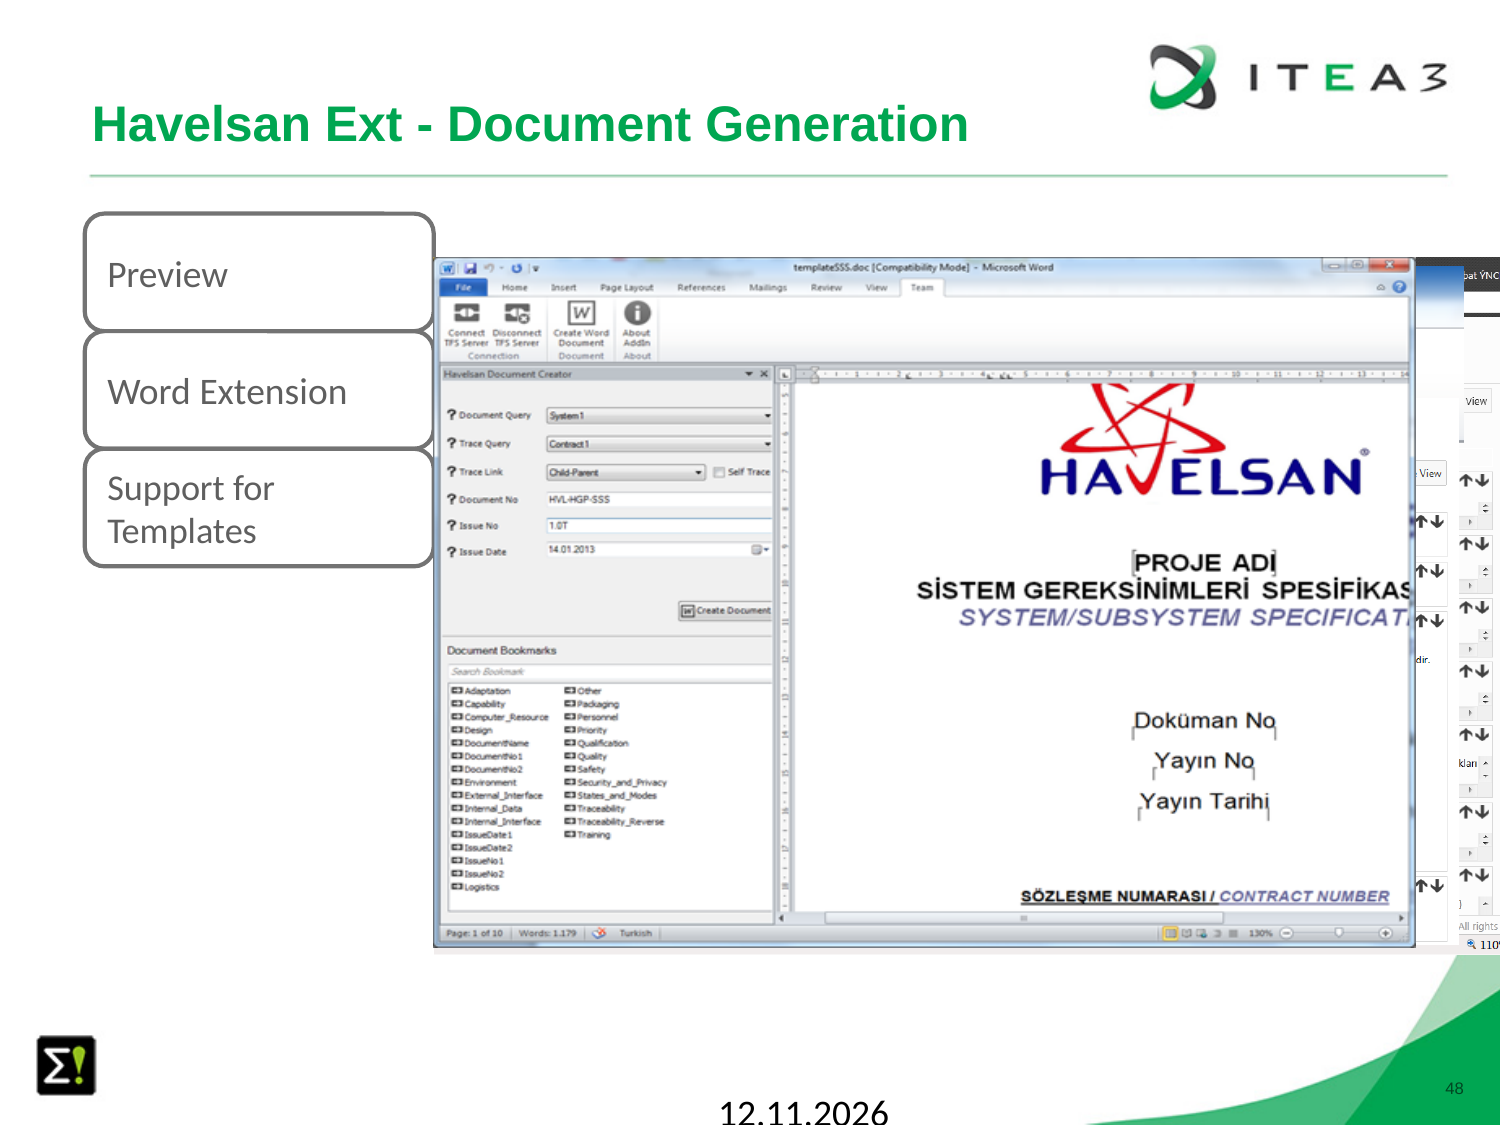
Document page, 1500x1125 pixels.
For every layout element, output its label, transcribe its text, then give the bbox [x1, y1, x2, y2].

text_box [84, 213, 434, 567]
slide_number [703, 1081, 923, 1124]
picture [0, 0, 1500, 1125]
title Havelsan Ext - Document Generation [76, 23, 1099, 160]
